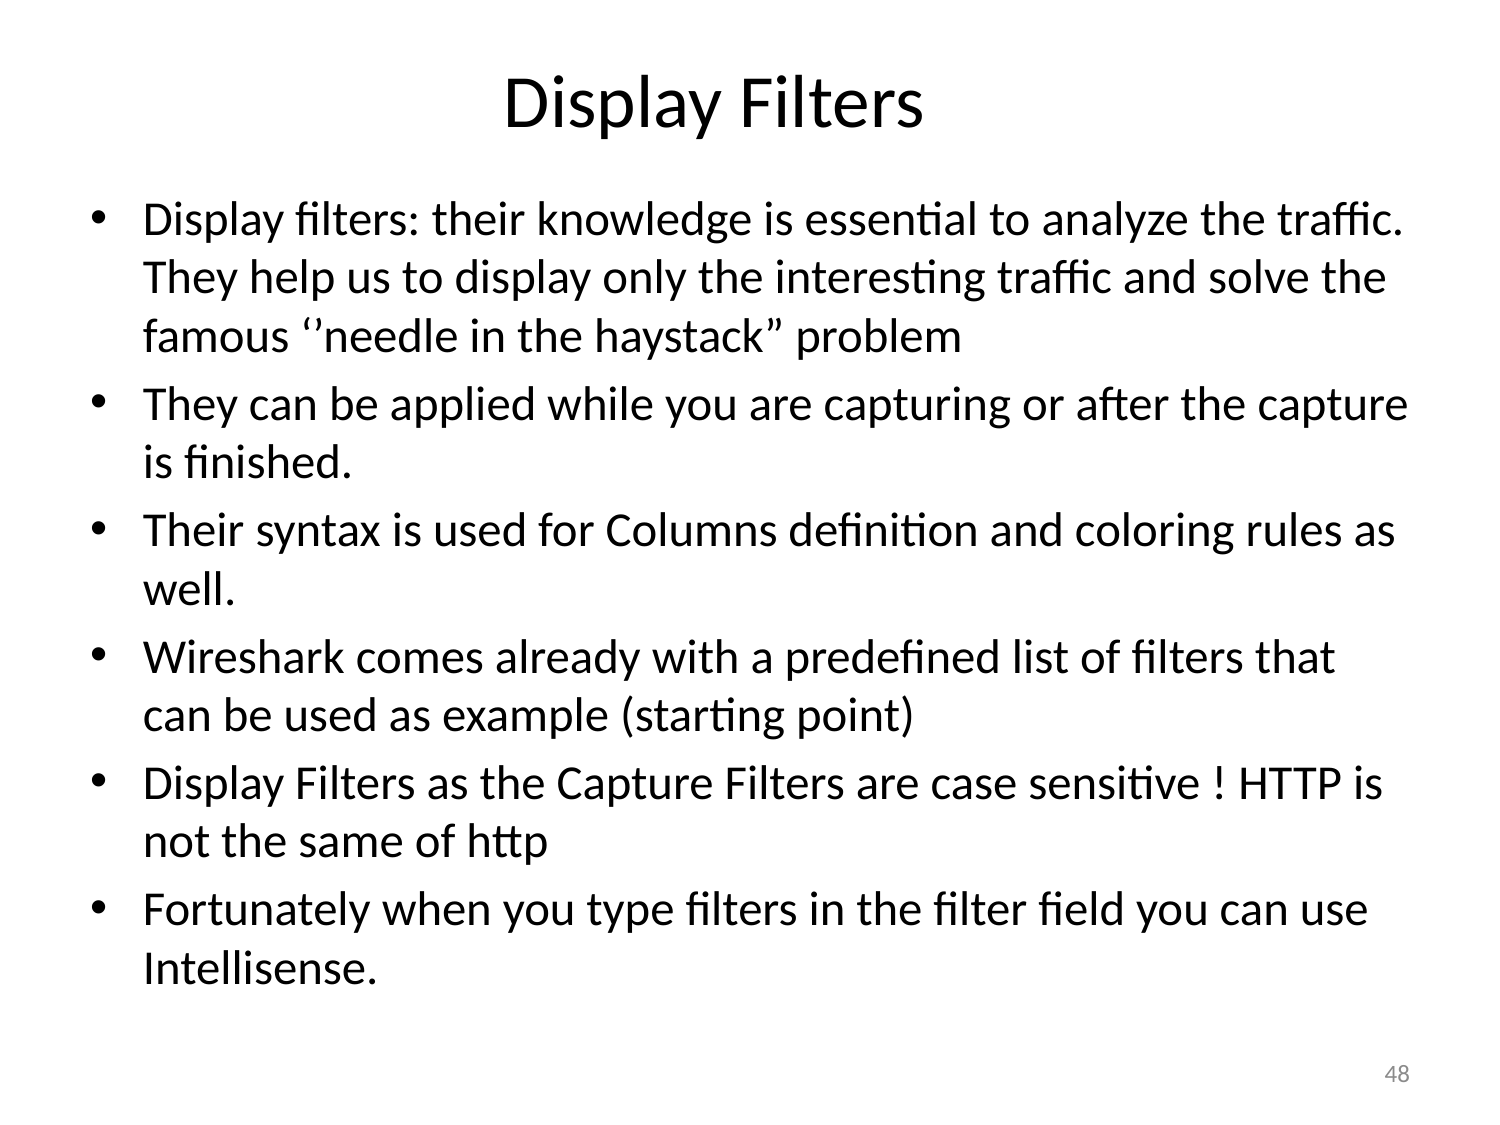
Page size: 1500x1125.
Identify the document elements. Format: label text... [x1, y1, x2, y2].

slide_number 48 [1074, 1042, 1425, 1103]
list Display filters: their knowledge is essential to analyze the traffic. They help us to display only the interesting traffic and solve the famous ‘’needle in the haystack” problem They can be applied while you are capturing or after the capture is finished. Their syntax is used for Columns definition and coloring rules as well. Wireshark comes already with a predefined list of filters that can be used as example (starting point) Display Filters as the Capture Filters are case sensitive ! HTTP is not the same of http Fortunately when you type filters in the filter field you can use Intellisense. [75, 179, 1425, 1005]
title Display Filters [75, 45, 1425, 151]
